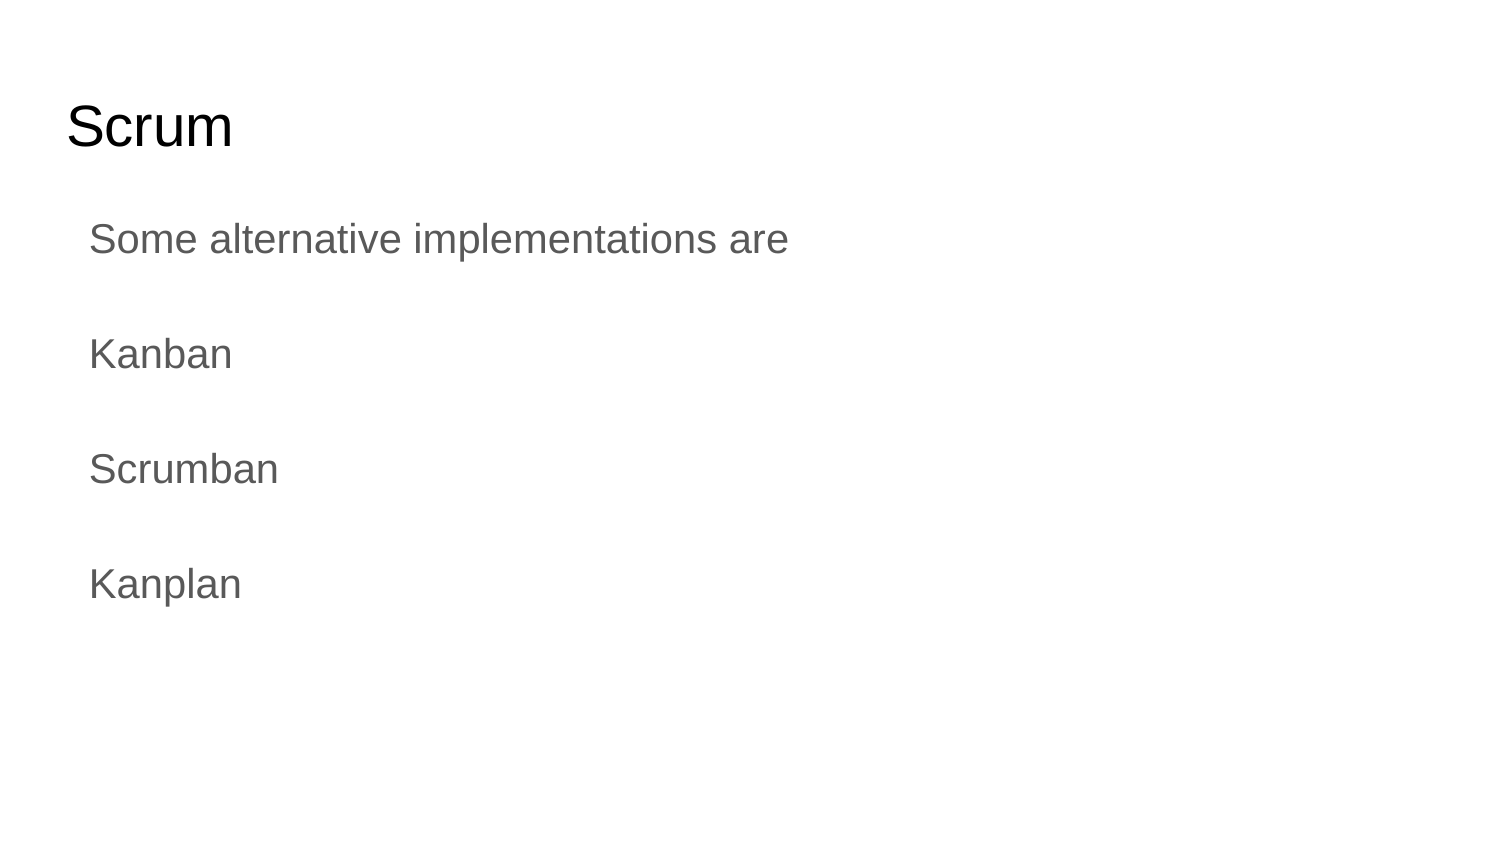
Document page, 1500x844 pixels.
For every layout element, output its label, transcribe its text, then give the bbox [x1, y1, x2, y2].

title Scrum [51, 72, 1449, 167]
list Some alternative implementations are Kanban Scrumban Kanplan [51, 189, 1356, 750]
